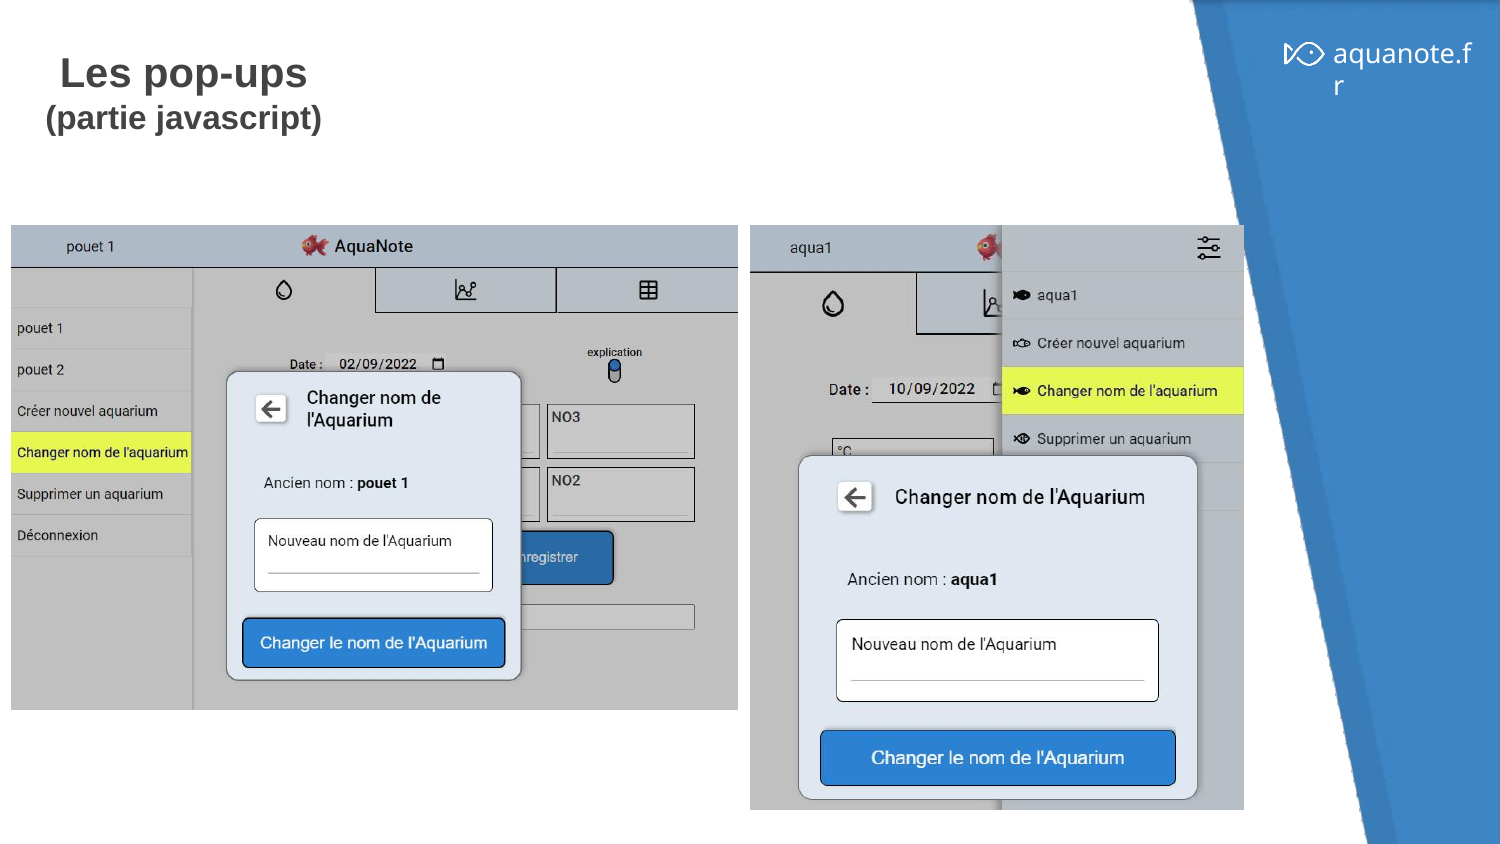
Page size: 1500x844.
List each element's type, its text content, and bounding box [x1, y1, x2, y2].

text_box Les pop-ups (partie javascript) [11, 31, 357, 152]
picture [11, 224, 739, 710]
picture [749, 0, 1500, 844]
